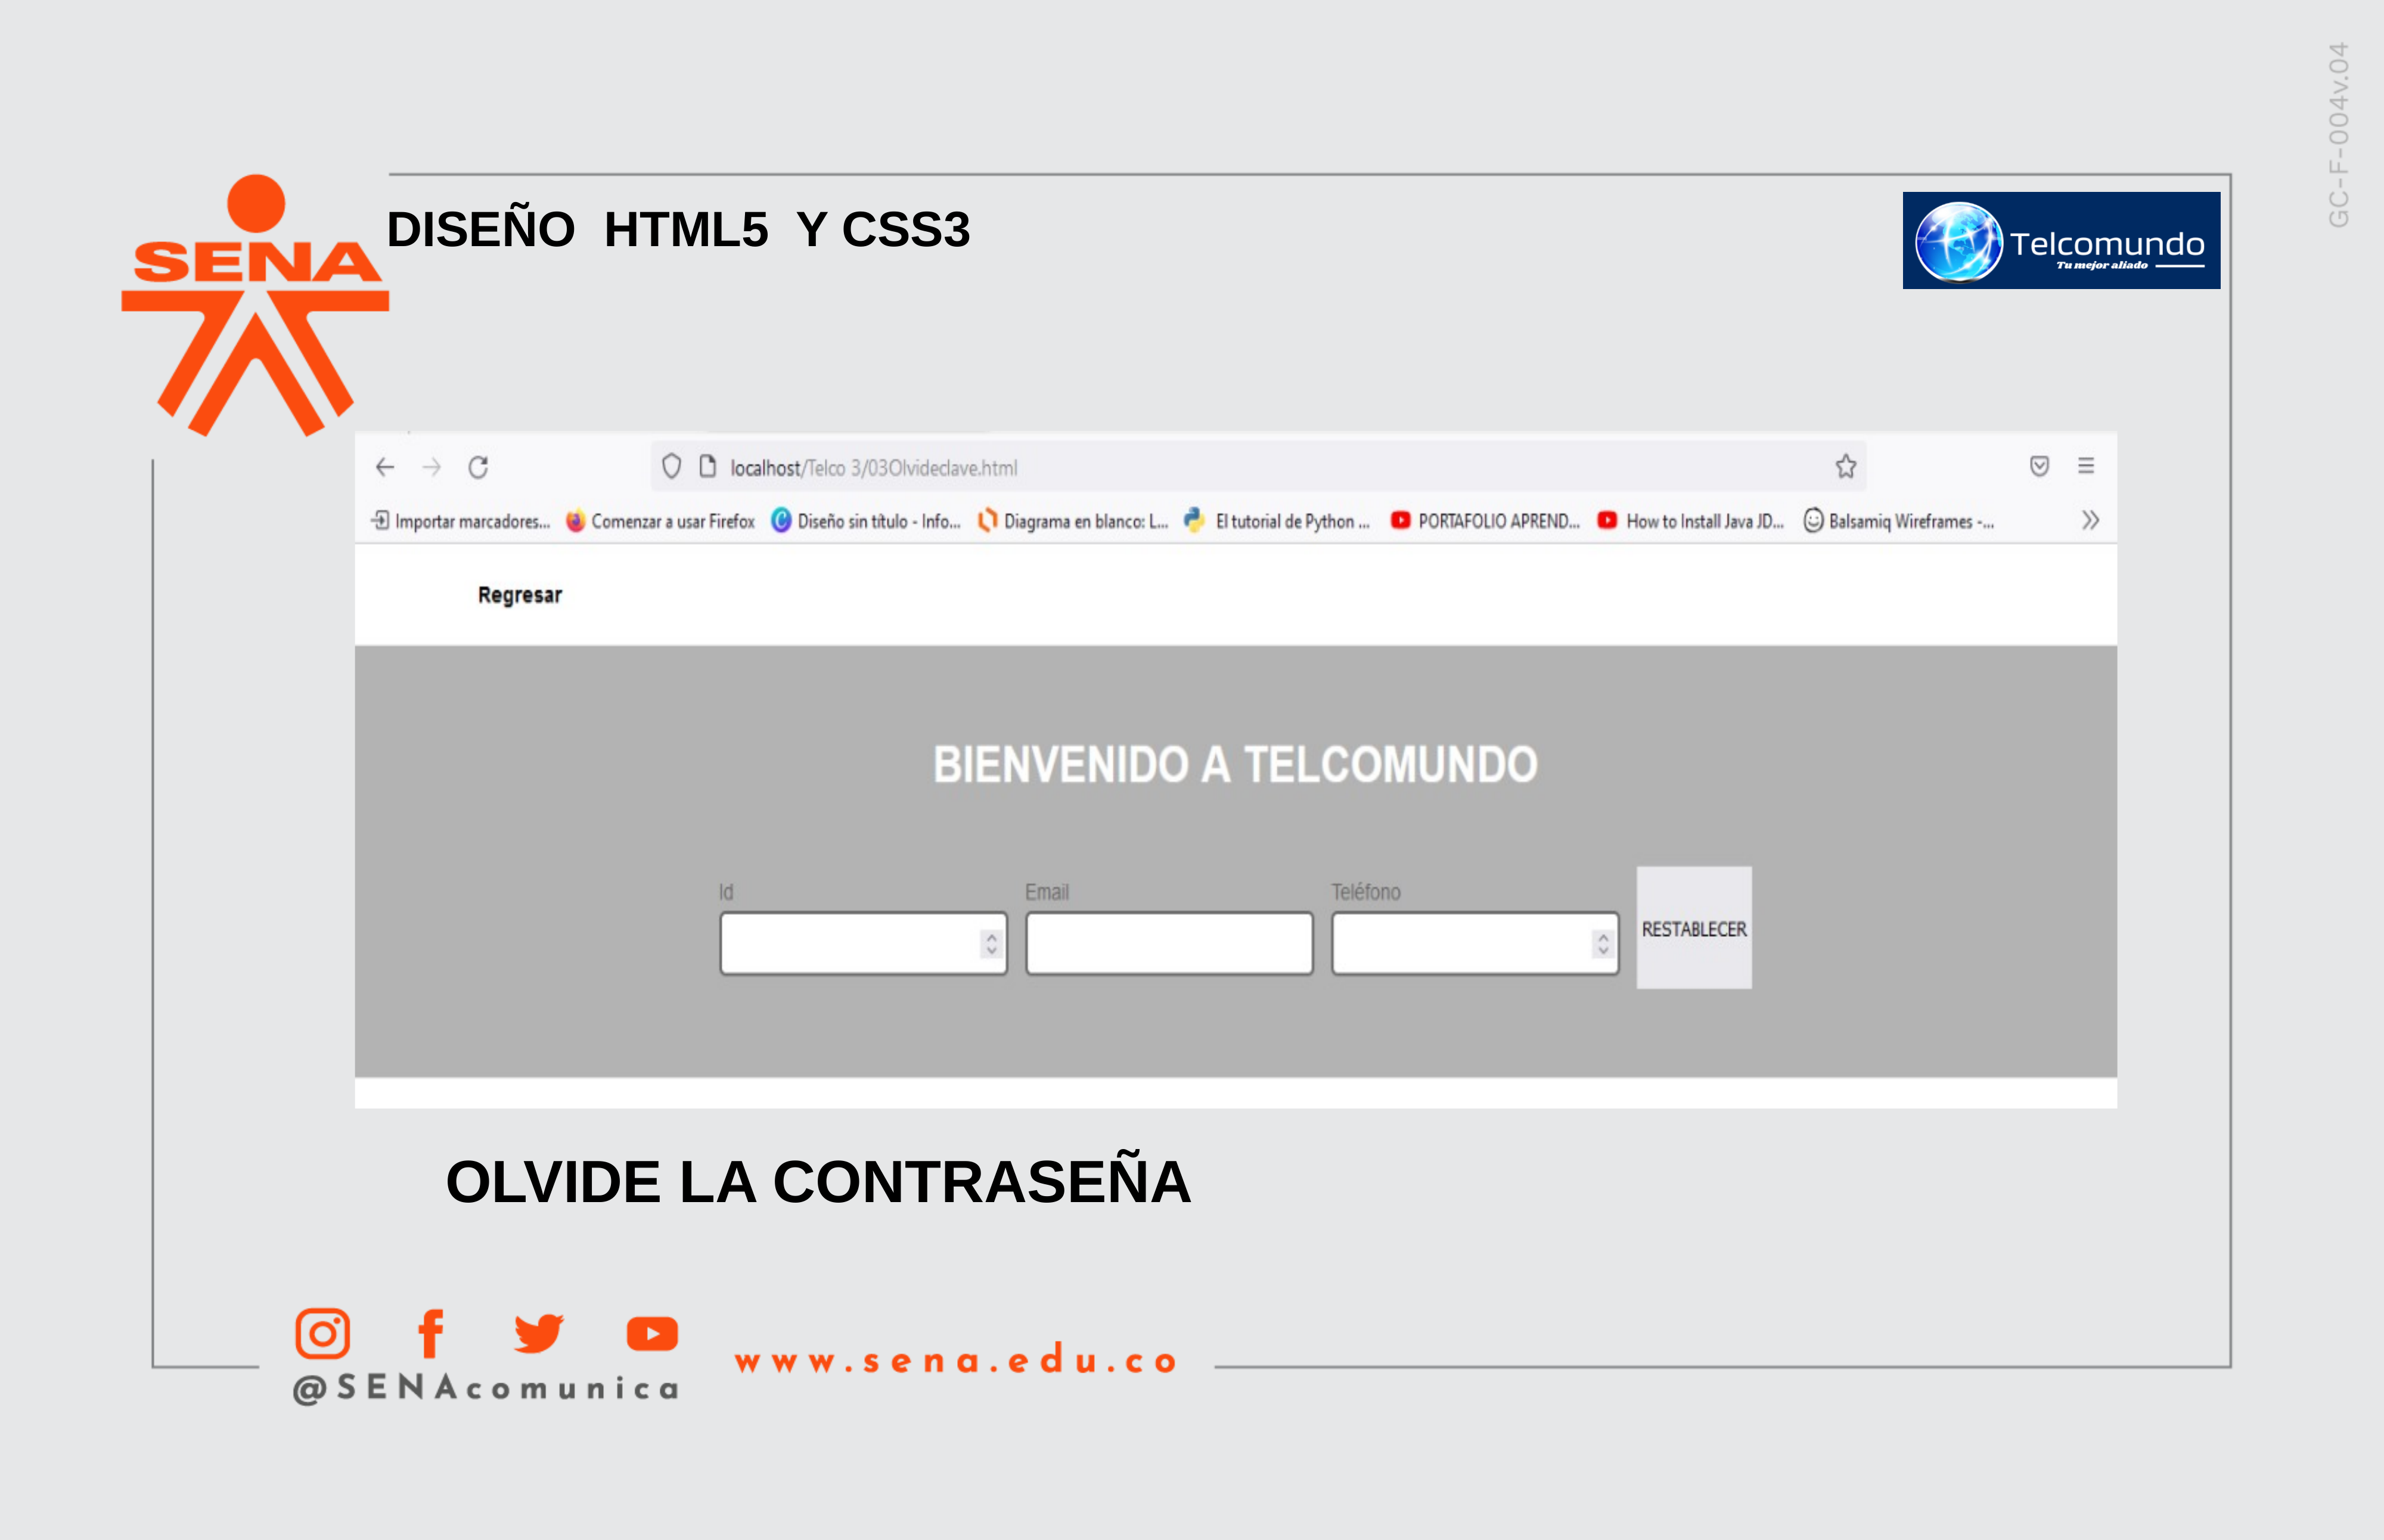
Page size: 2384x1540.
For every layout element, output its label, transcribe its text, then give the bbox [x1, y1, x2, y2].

picture [0, 0, 2384, 1540]
text_box DISEÑO HTML5 Y CSS3 [355, 192, 1004, 261]
text_box OLVIDE LA CONTRASEÑA [436, 1138, 1570, 1219]
